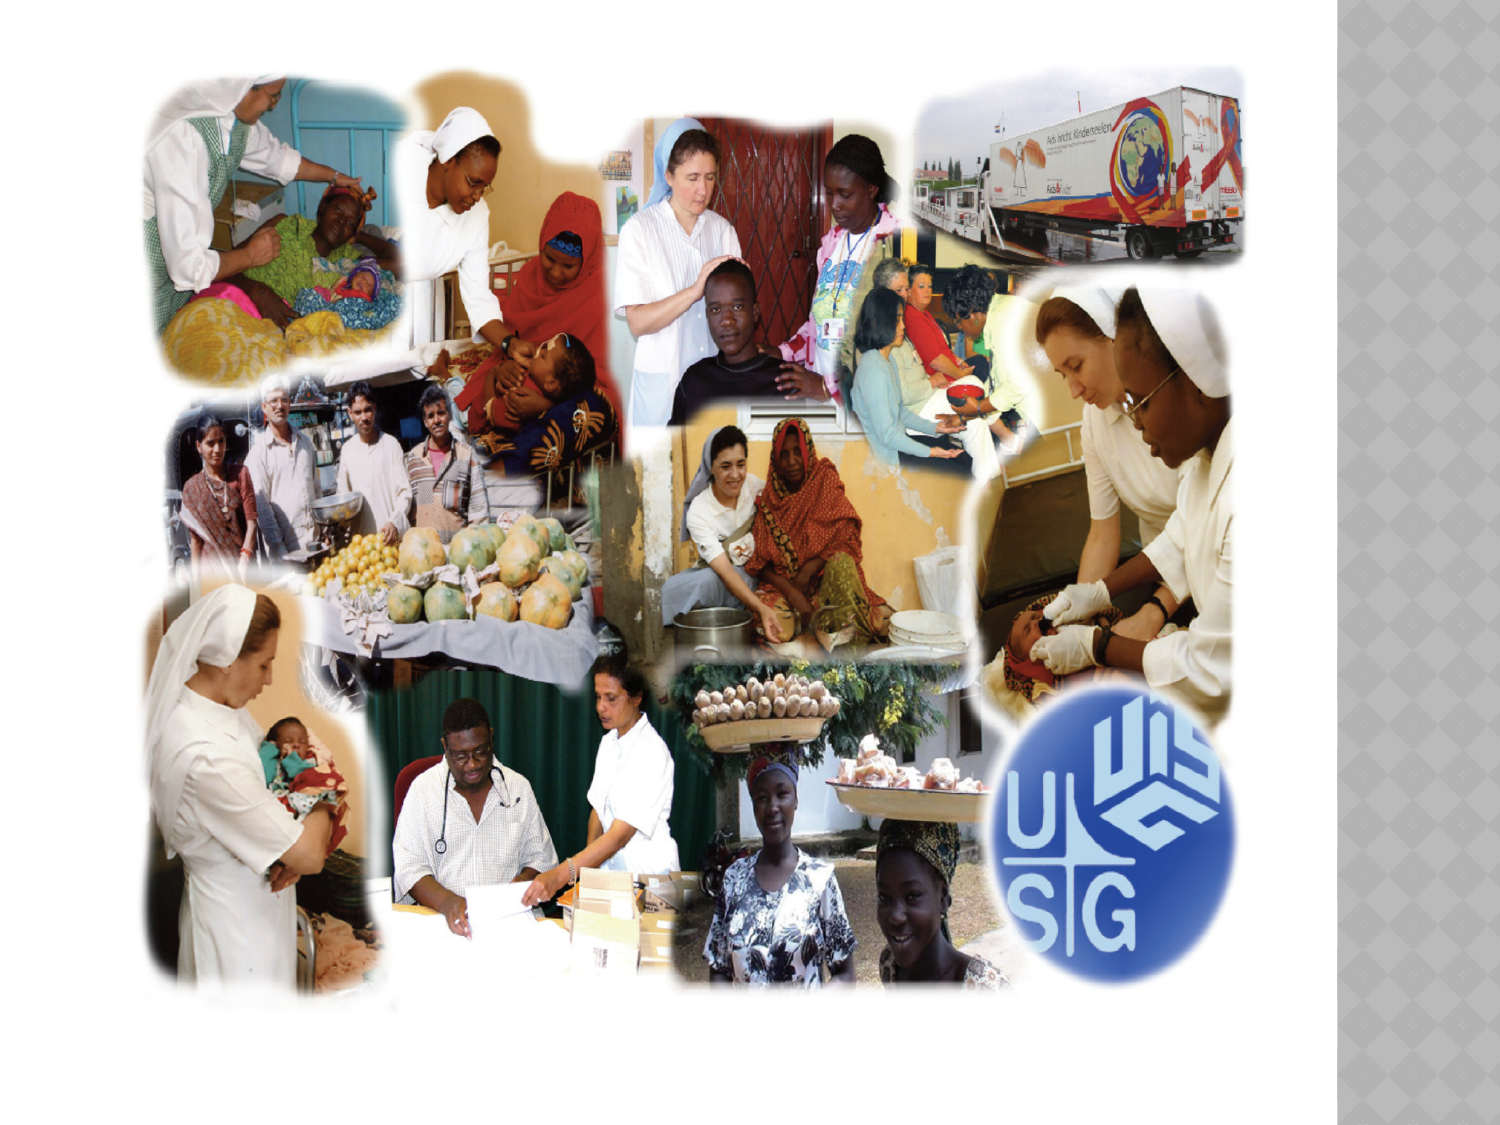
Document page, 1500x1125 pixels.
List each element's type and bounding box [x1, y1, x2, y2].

picture [0, 49, 1413, 1013]
